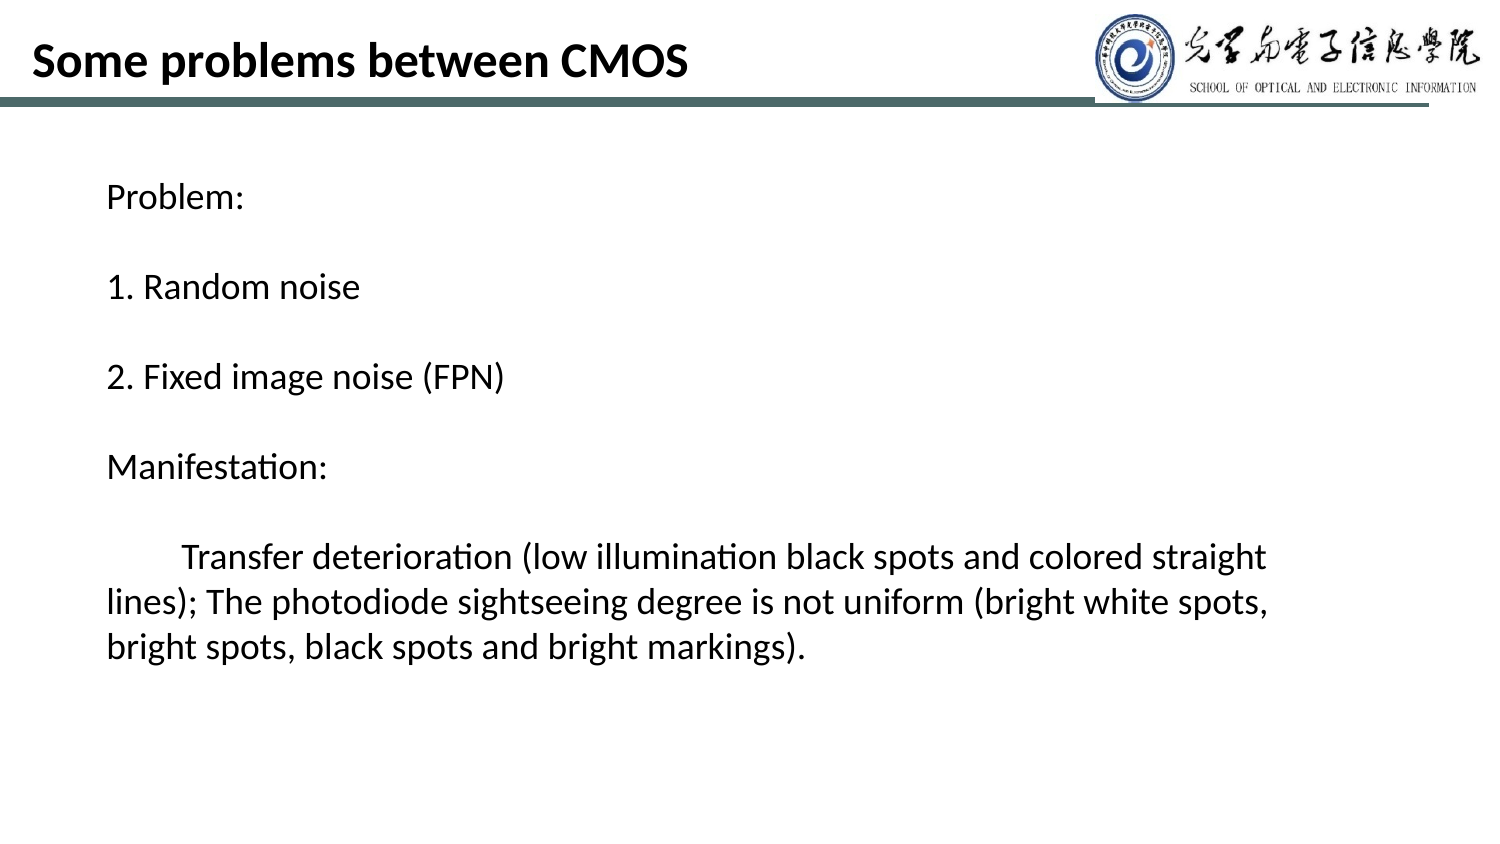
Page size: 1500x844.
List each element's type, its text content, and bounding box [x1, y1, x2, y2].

text_box Some problems between CMOS [17, 20, 1095, 96]
text_box Problem: 1. Random noise 2. Fixed image noise (FPN) Manifestation: Transfer deterioration (low illumination black spots and colored straight lines); The photodiode sightseeing degree is not uniform (bright white spots, bright spots, black spots and bright markings). [91, 164, 1321, 675]
picture [1095, 14, 1483, 103]
